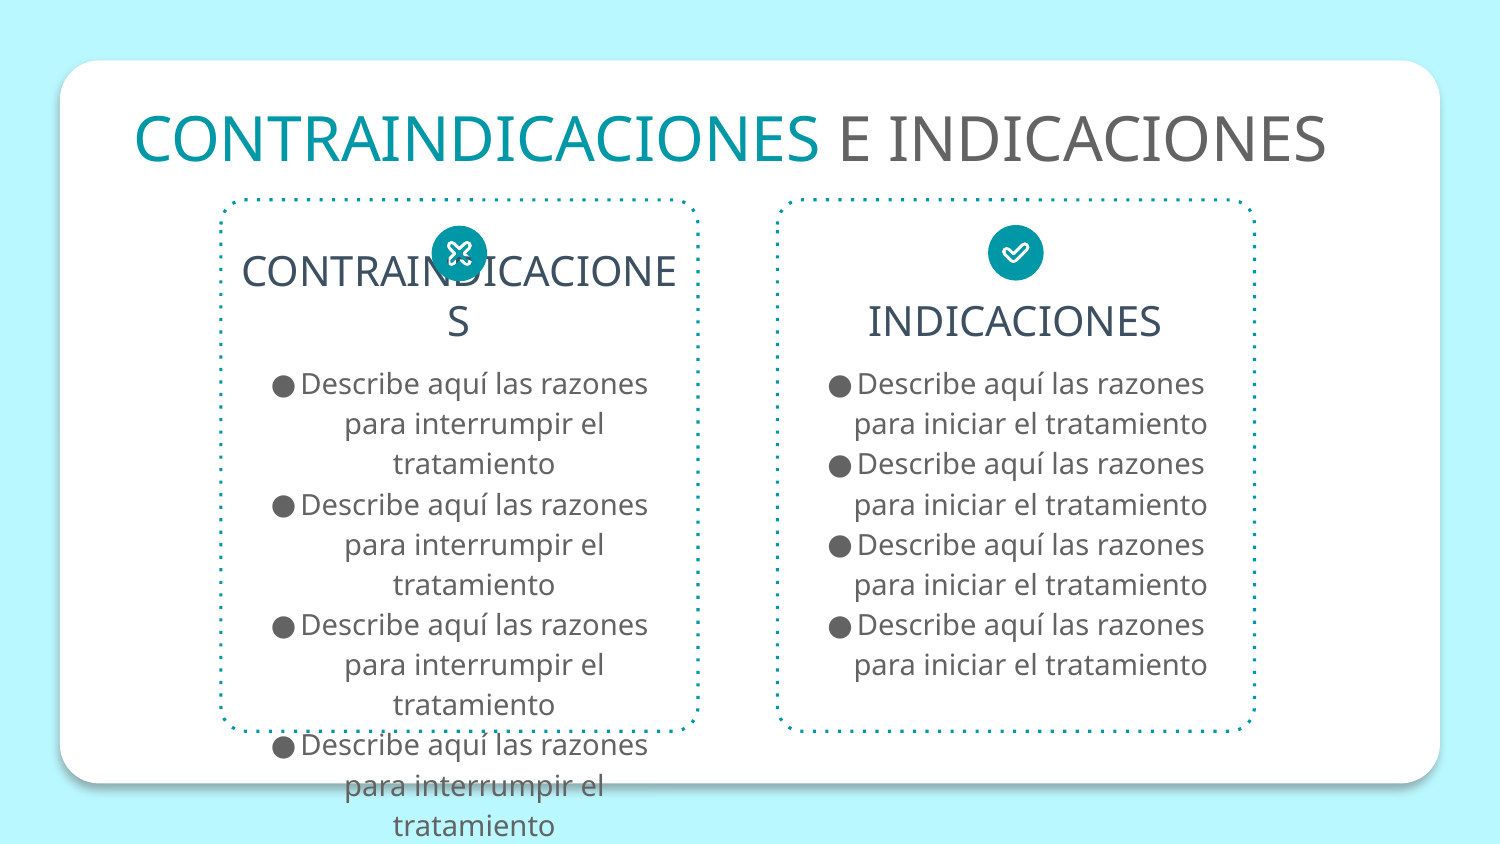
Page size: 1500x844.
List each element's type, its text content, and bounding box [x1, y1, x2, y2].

subtitle Describe aquí las razones para interrumpir el tratamiento Describe aquí las razones para interrumpir el tratamiento Describe aquí las razones para interrumpir el tratamiento Describe aquí las razones para interrumpir el tratamiento [220, 345, 698, 701]
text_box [431, 225, 488, 282]
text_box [987, 224, 1044, 281]
subtitle CONTRAINDICACIONES [220, 306, 698, 345]
subtitle INDICACIONES [777, 306, 1255, 345]
text_box [220, 701, 698, 732]
text_box [777, 701, 1255, 732]
title CONTRAINDICACIONES E INDICACIONES [118, 72, 1382, 167]
text_box [220, 199, 698, 306]
text_box [777, 199, 1255, 306]
subtitle Describe aquí las razones para iniciar el tratamiento Describe aquí las razones para iniciar el tratamiento Describe aquí las razones para iniciar el tratamiento Describe aquí las razones para iniciar el tratamiento [777, 345, 1255, 701]
